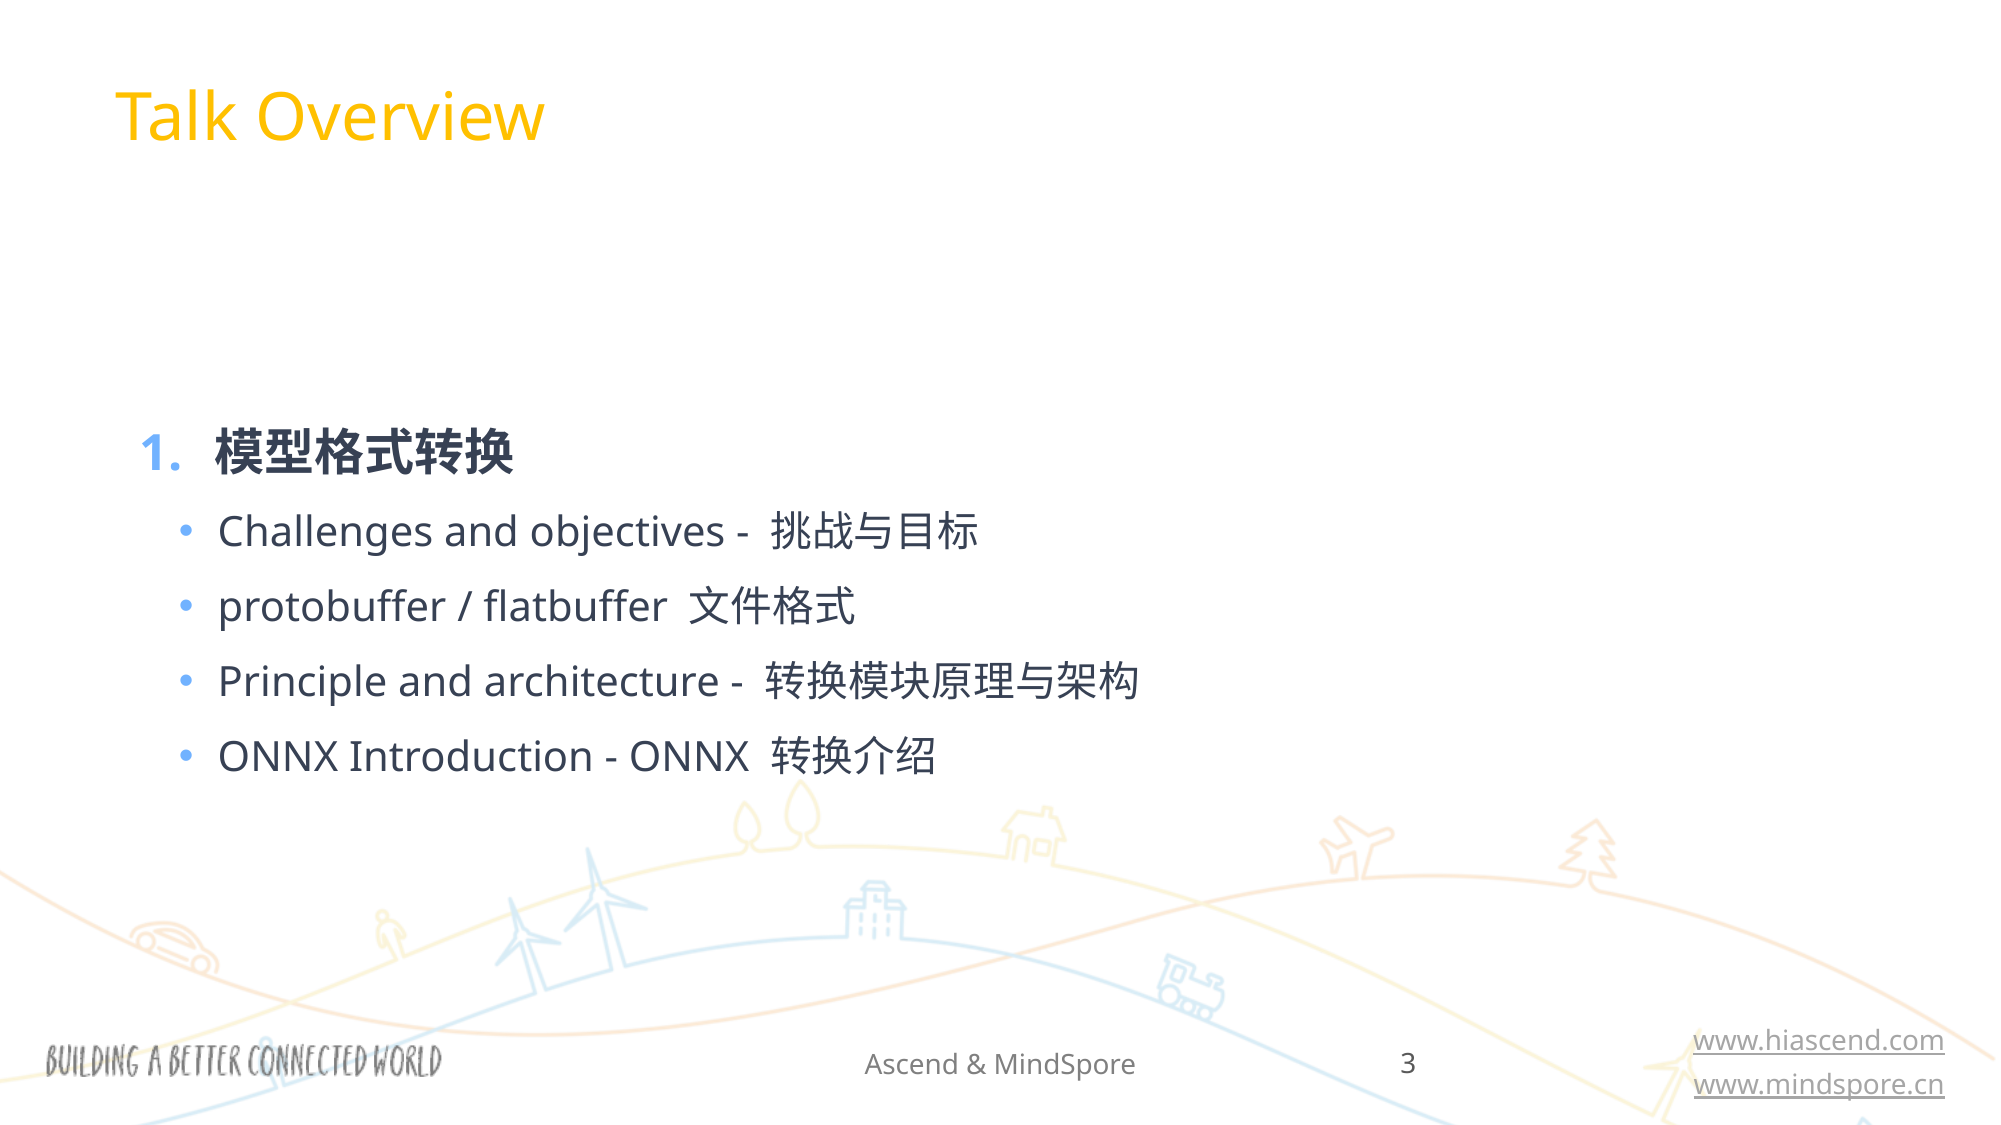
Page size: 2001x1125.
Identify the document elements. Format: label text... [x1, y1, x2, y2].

text_box Talk Overview [101, 66, 1900, 163]
text_box 模型格式转换 Challenges and objectives - 挑战与目标 protobuffer / flatbuffer 文件格式 Principle and architecture - 转换模块原理与架构 ONNX Introduction - ONNX 转换介绍 [124, 196, 1863, 974]
picture [23, 1023, 468, 1105]
